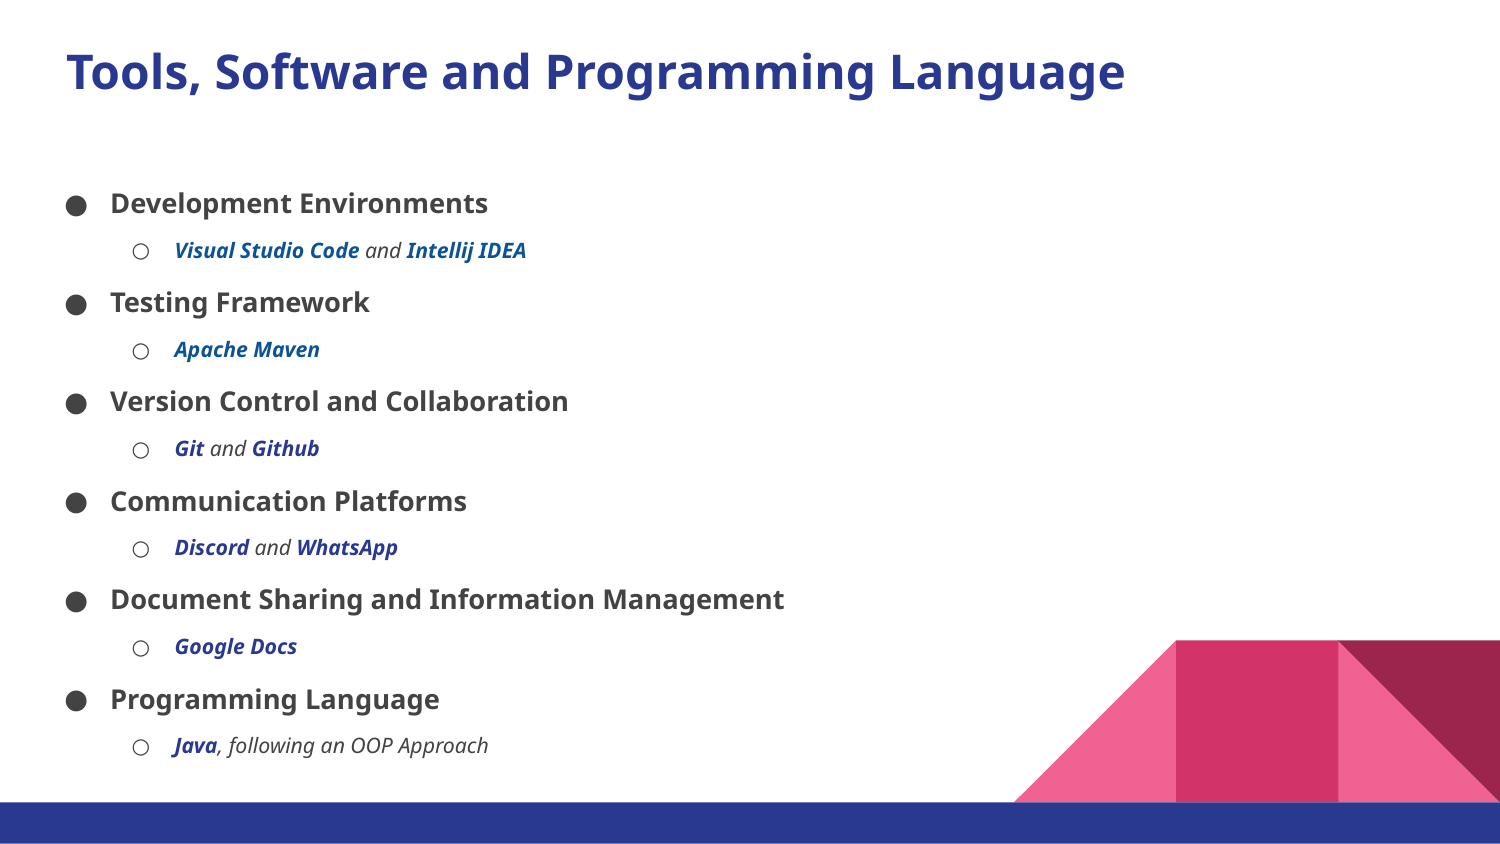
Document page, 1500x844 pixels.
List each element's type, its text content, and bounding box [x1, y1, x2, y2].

list Development Environments Visual Studio Code and Intellij IDEA Testing Framework Apache Maven Version Control and Collaboration Git and Github Communication Platforms Discord and WhatsApp Document Sharing and Information Management Google Docs Programming Language Java, following an OOP Approach [30, 148, 1411, 778]
title Tools, Software and Programming Language [51, 26, 1449, 127]
